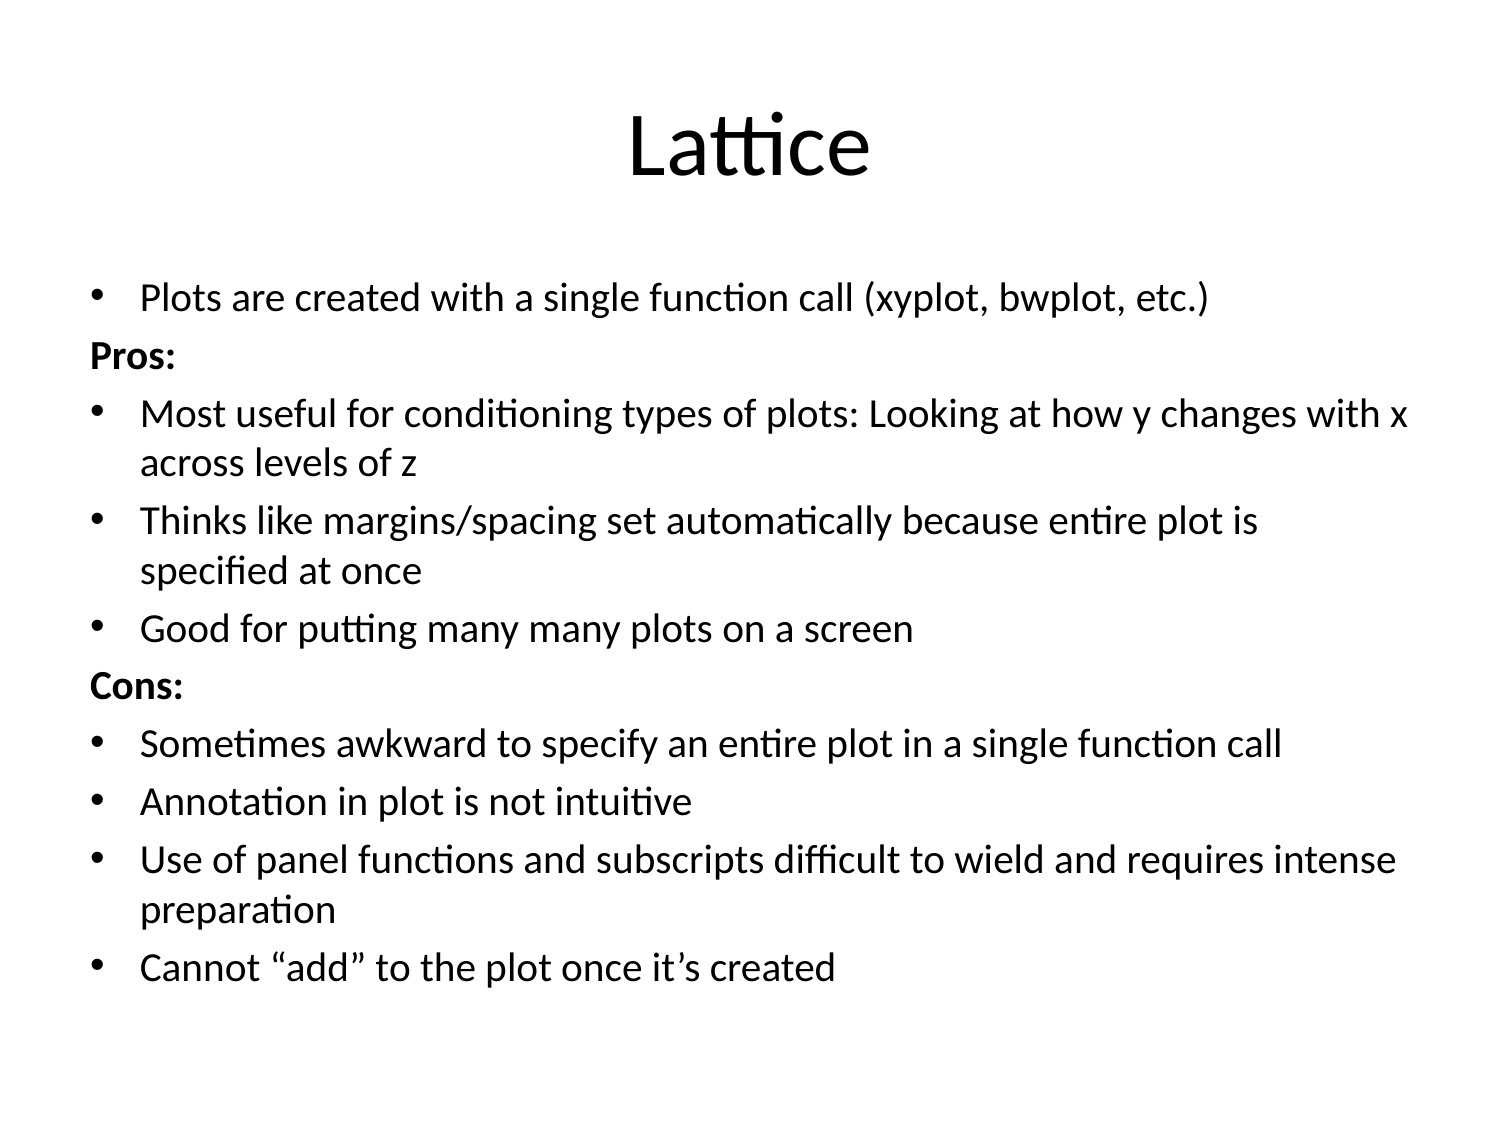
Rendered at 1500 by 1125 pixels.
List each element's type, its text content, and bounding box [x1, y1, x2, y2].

title Lattice [75, 45, 1425, 233]
list Plots are created with a single function call (xyplot, bwplot, etc.) Pros: Most useful for conditioning types of plots: Looking at how y changes with x across levels of z Thinks like margins/spacing set automatically because entire plot is specified at once Good for putting many many plots on a screen Cons: Sometimes awkward to specify an entire plot in a single function call Annotation in plot is not intuitive Use of panel functions and subscripts difficult to wield and requires intense preparation Cannot “add” to the plot once it’s created [75, 262, 1425, 1005]
